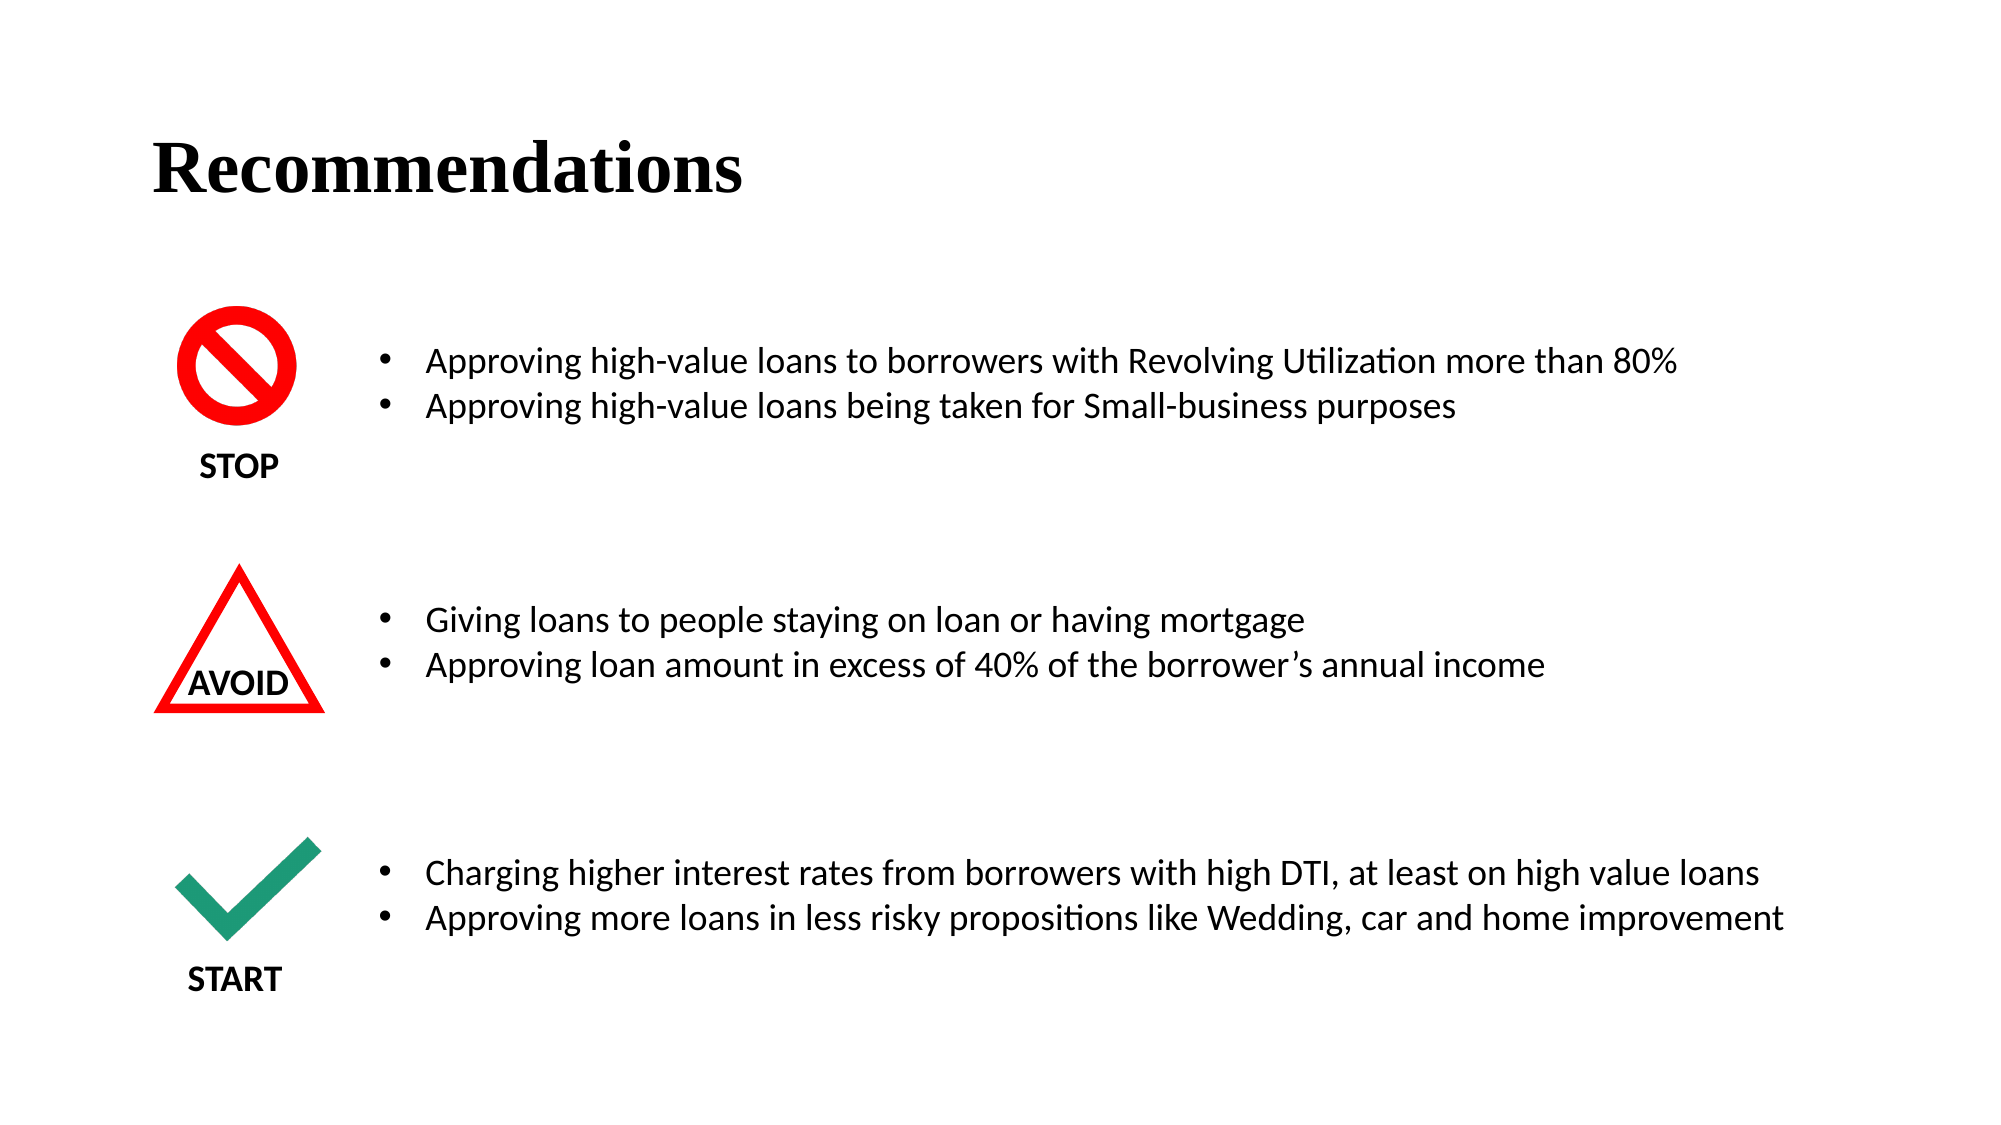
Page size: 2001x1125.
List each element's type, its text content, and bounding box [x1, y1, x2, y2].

title Recommendations [137, 59, 1863, 278]
text_box Giving loans to people staying on loan or having mortgage Approving loan amount in excess of 40% of the borrower’s annual income [363, 587, 1856, 693]
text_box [161, 290, 312, 495]
text_box Approving high-value loans to borrowers with Revolving Utilization more than 80% Approving high-value loans being taken for Small-business purposes [363, 328, 1856, 434]
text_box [161, 572, 318, 712]
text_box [172, 813, 323, 1007]
text_box Charging higher interest rates from borrowers with high DTI, at least on high value loans Approving more loans in less risky propositions like Wedding, car and home improvement [363, 840, 1880, 946]
